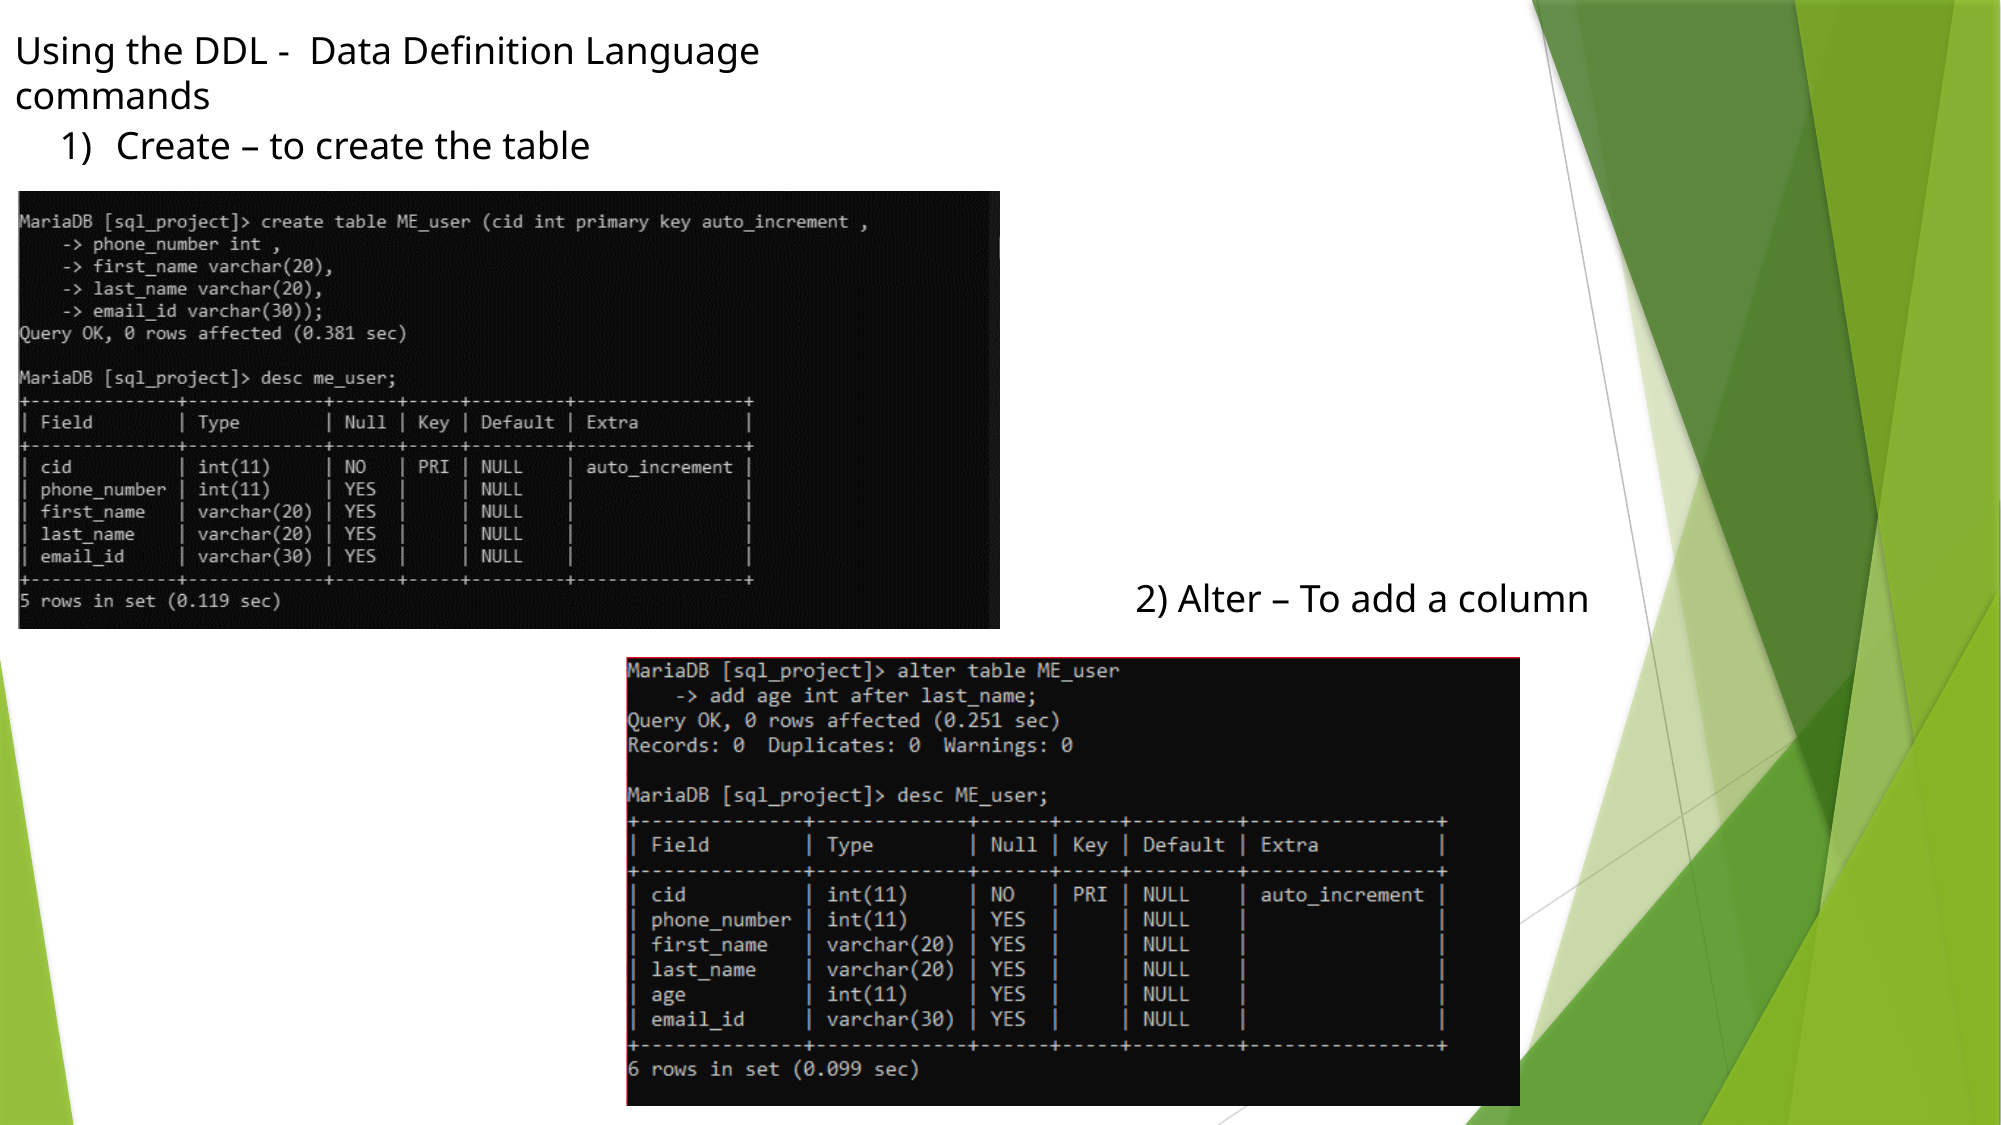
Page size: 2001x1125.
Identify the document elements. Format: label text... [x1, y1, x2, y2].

picture [17, 191, 1001, 629]
text_box Create – to create the table [44, 114, 647, 175]
text_box 2) Alter – To add a column [1120, 567, 1733, 628]
text_box Using the DDL - Data Definition Language commands [0, 19, 962, 125]
picture [625, 656, 1521, 1106]
